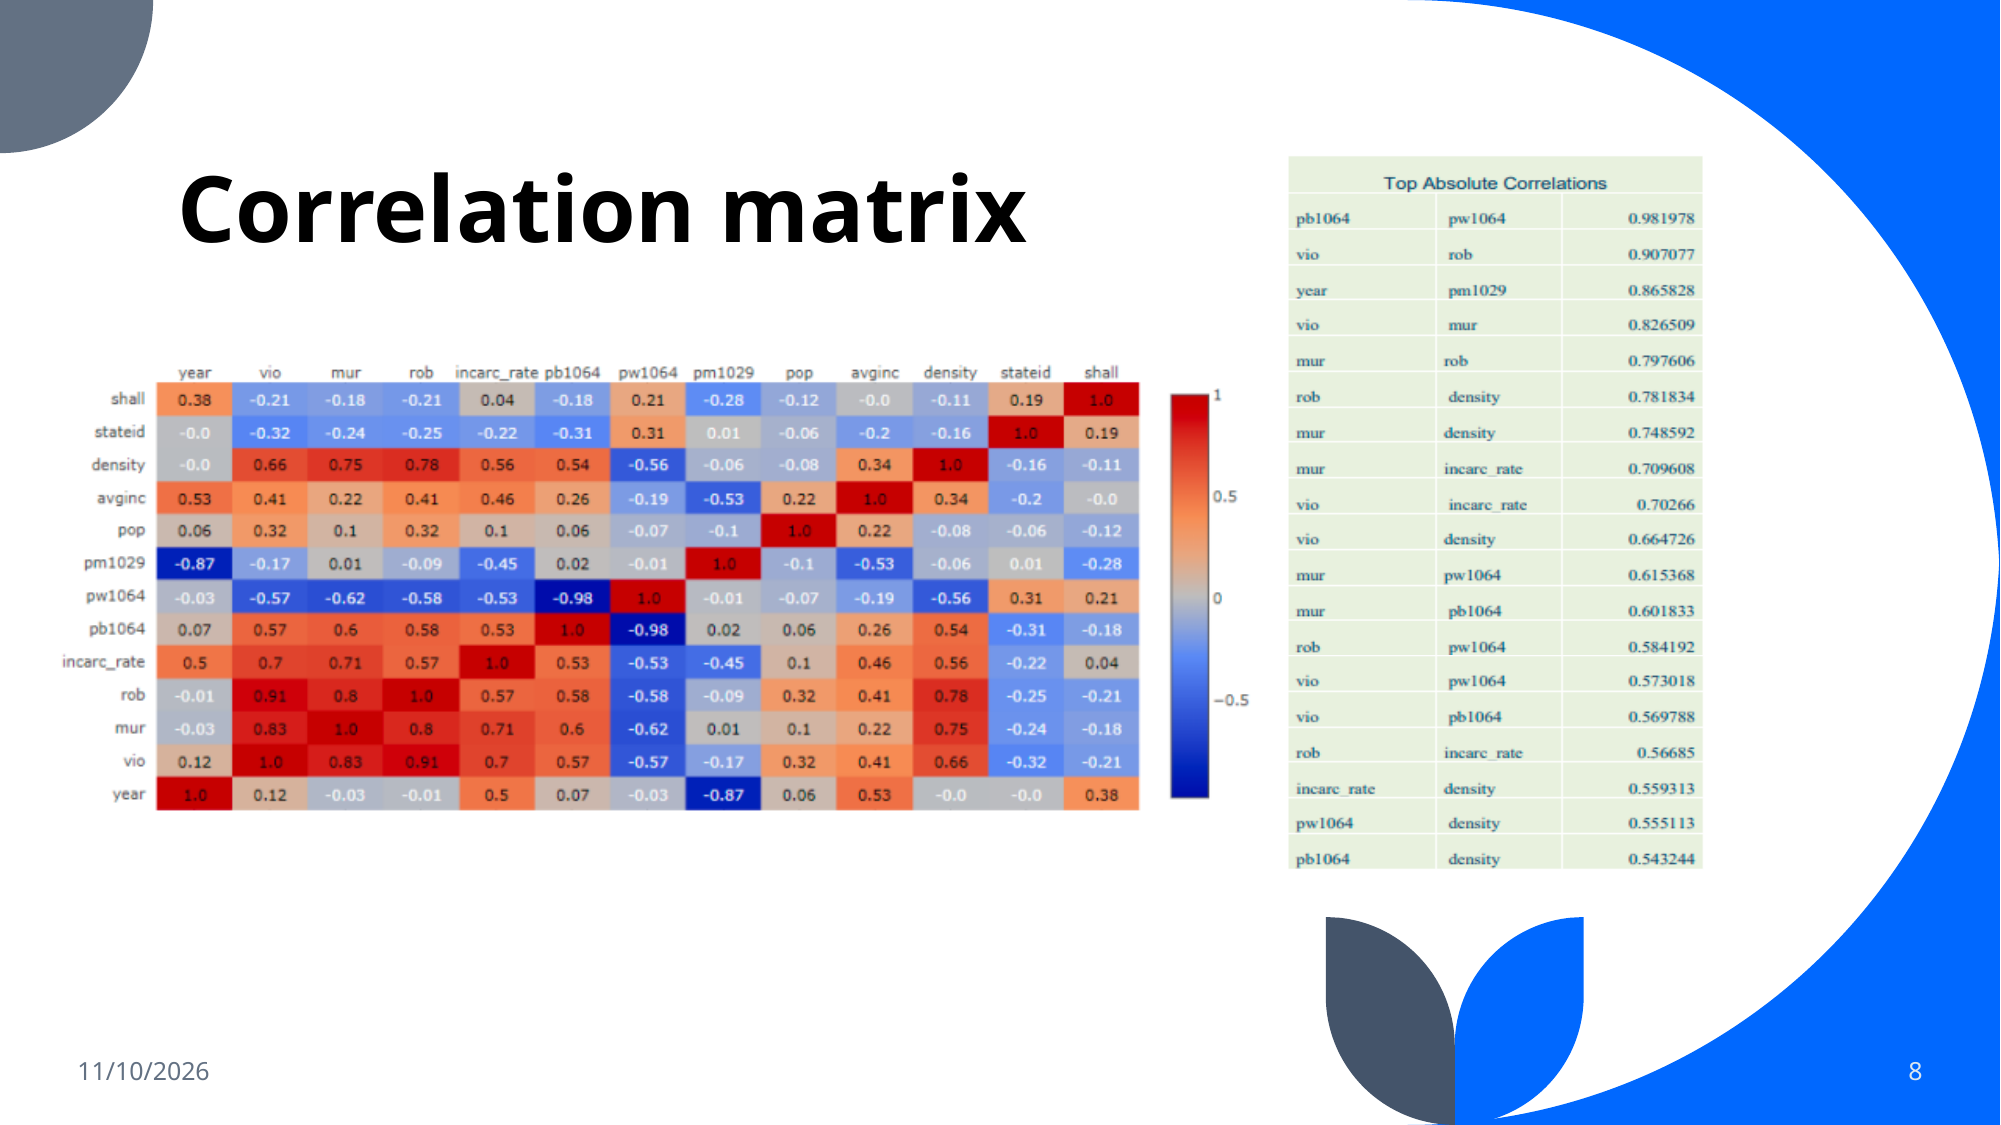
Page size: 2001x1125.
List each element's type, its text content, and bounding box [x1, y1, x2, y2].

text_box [1258, 143, 1746, 881]
slide_number 8 [1665, 1042, 1938, 1103]
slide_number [62, 1042, 513, 1103]
text_box Correlation matrix [162, 143, 1163, 269]
picture [33, 348, 1258, 842]
